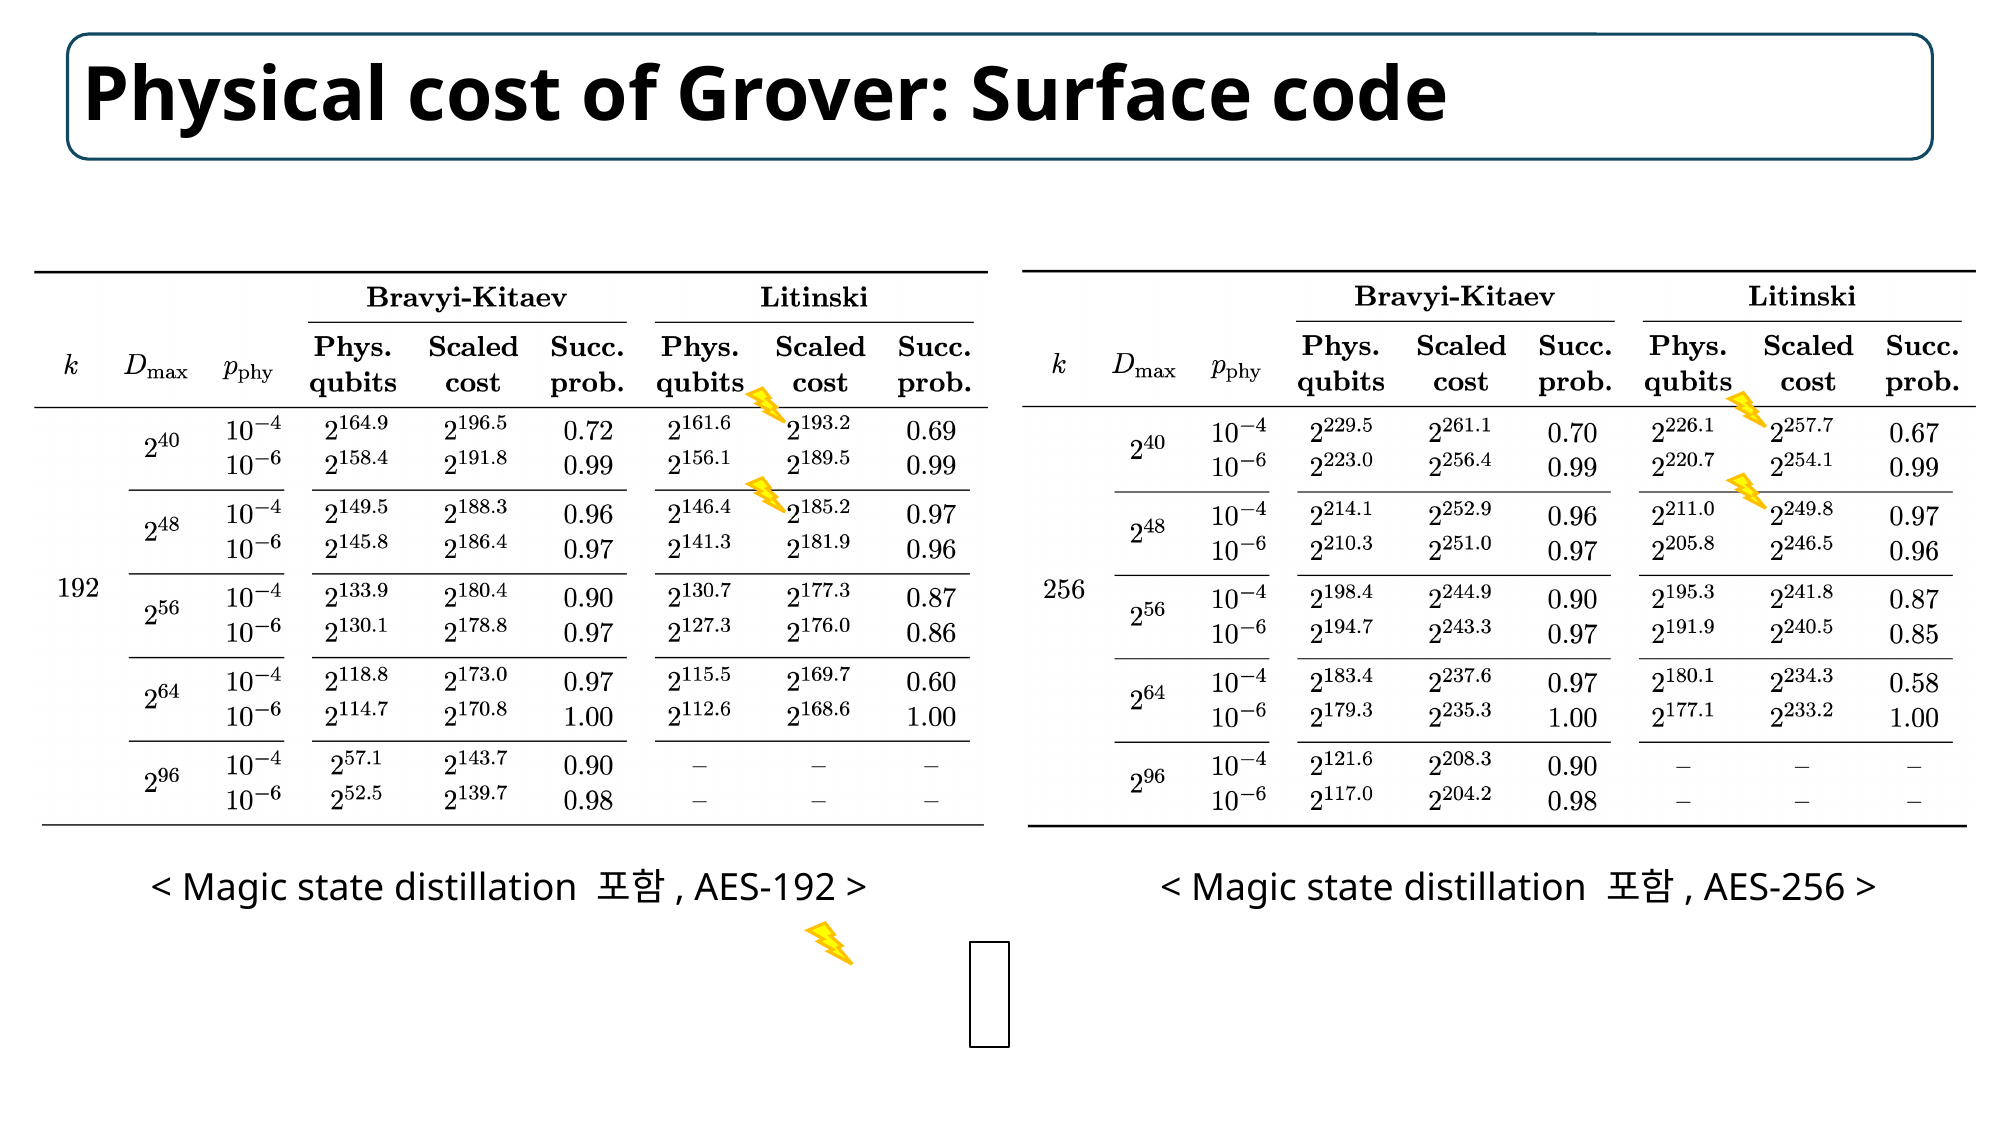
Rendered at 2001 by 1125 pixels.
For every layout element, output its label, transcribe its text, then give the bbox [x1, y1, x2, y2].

picture [23, 257, 995, 831]
title Physical cost of Grover: Surface code [67, 34, 1933, 160]
text_box [804, 921, 854, 966]
text_box < Magic state distillation 포함, AES-256 > [1145, 855, 1892, 916]
text_box < Magic state distillation 포함, AES-192 > [135, 855, 883, 916]
text_box [13, 246, 1909, 363]
picture [1011, 256, 1983, 831]
